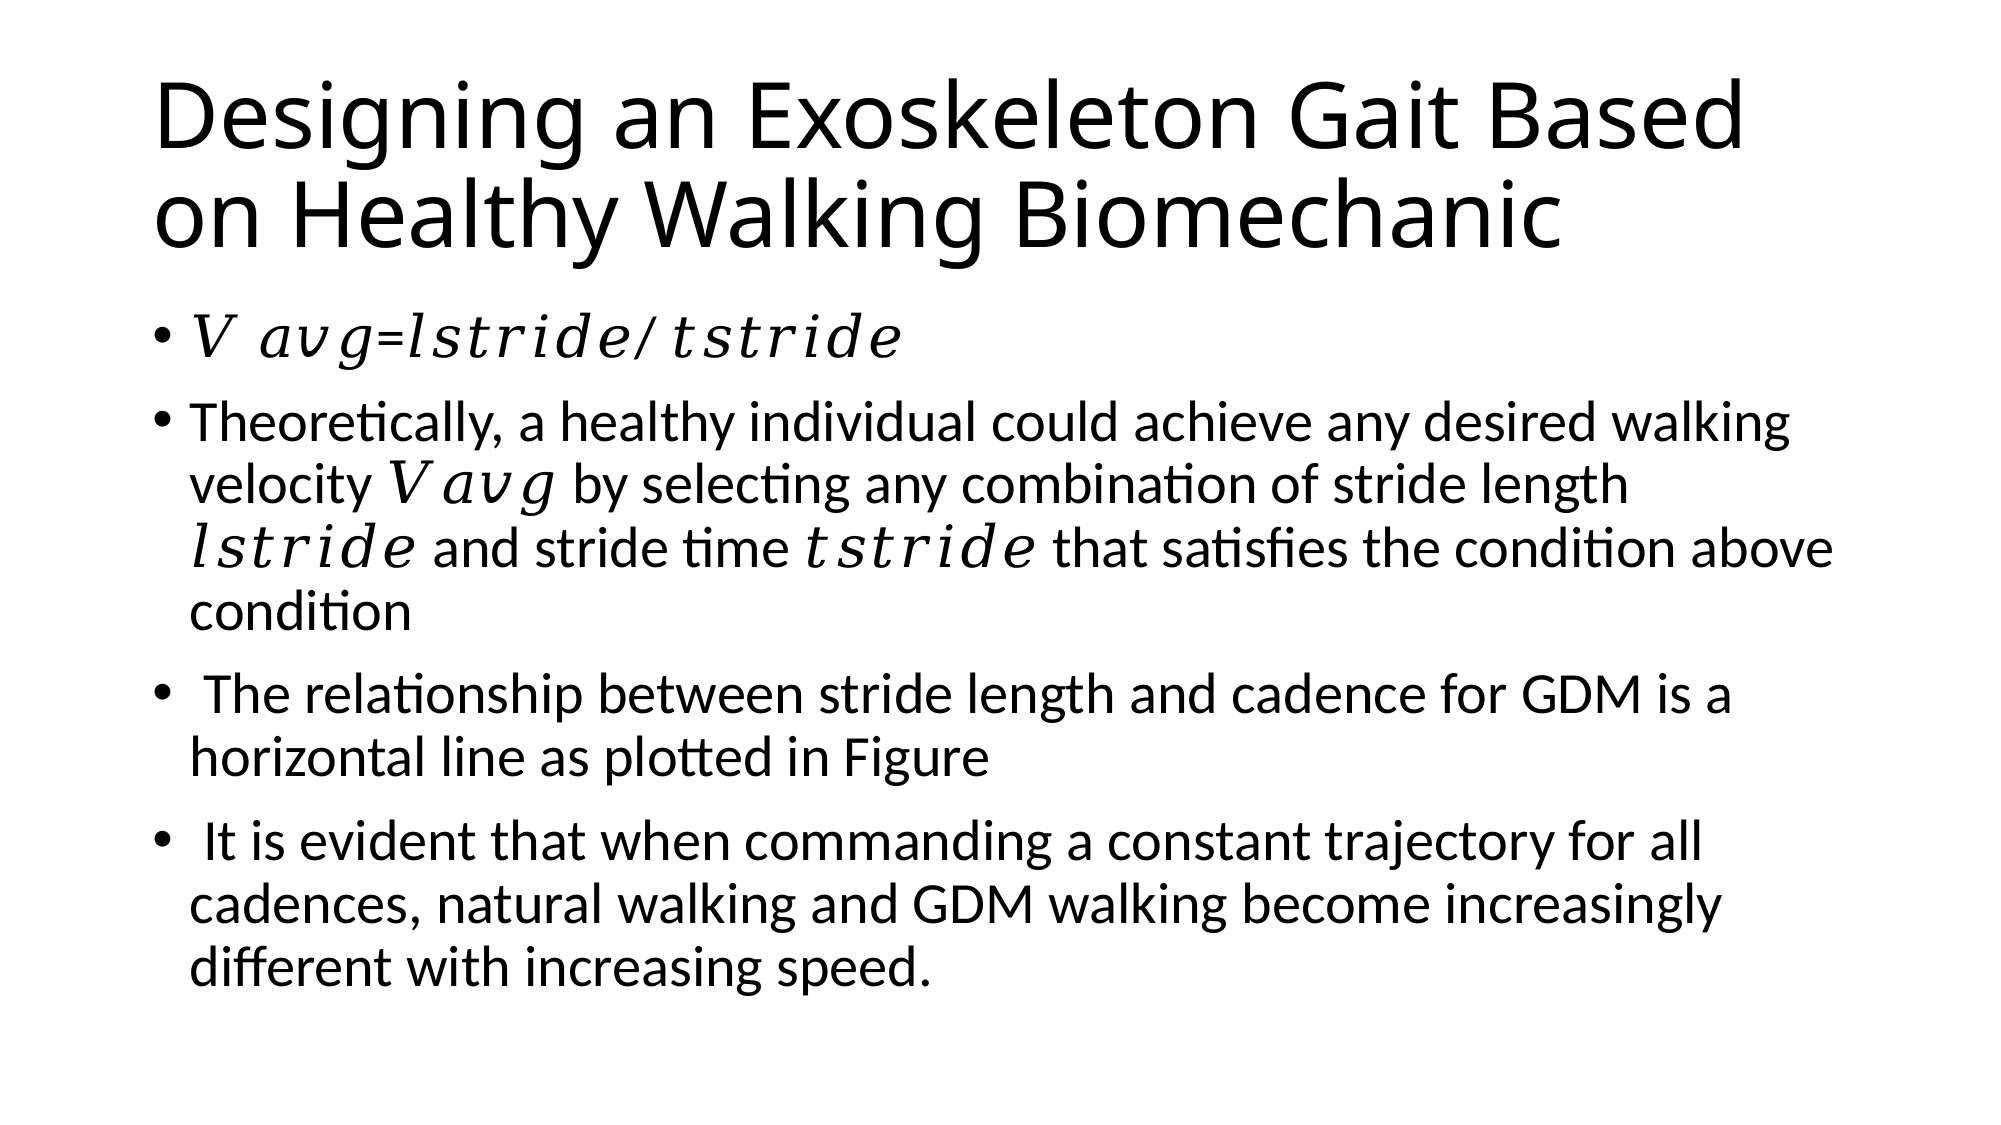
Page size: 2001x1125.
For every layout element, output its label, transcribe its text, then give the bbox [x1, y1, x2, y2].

title Designing an Exoskeleton Gait Based on Healthy Walking Biomechanic [137, 59, 1863, 278]
list 𝑉 𝑎𝑣𝑔=𝑙𝑠𝑡𝑟𝑖𝑑𝑒/ 𝑡𝑠𝑡𝑟𝑖𝑑𝑒 Theoretically, a healthy individual could achieve any desired walking velocity 𝑉𝑎𝑣𝑔 by selecting any combination of stride length 𝑙𝑠𝑡𝑟𝑖𝑑𝑒 and stride time 𝑡𝑠𝑡𝑟𝑖𝑑𝑒 that satisfies the condition above condition The relationship between stride length and cadence for GDM is a horizontal line as plotted in Figure It is evident that when commanding a constant trajectory for all cadences, natural walking and GDM walking become increasingly different with increasing speed. [137, 299, 1863, 1014]
